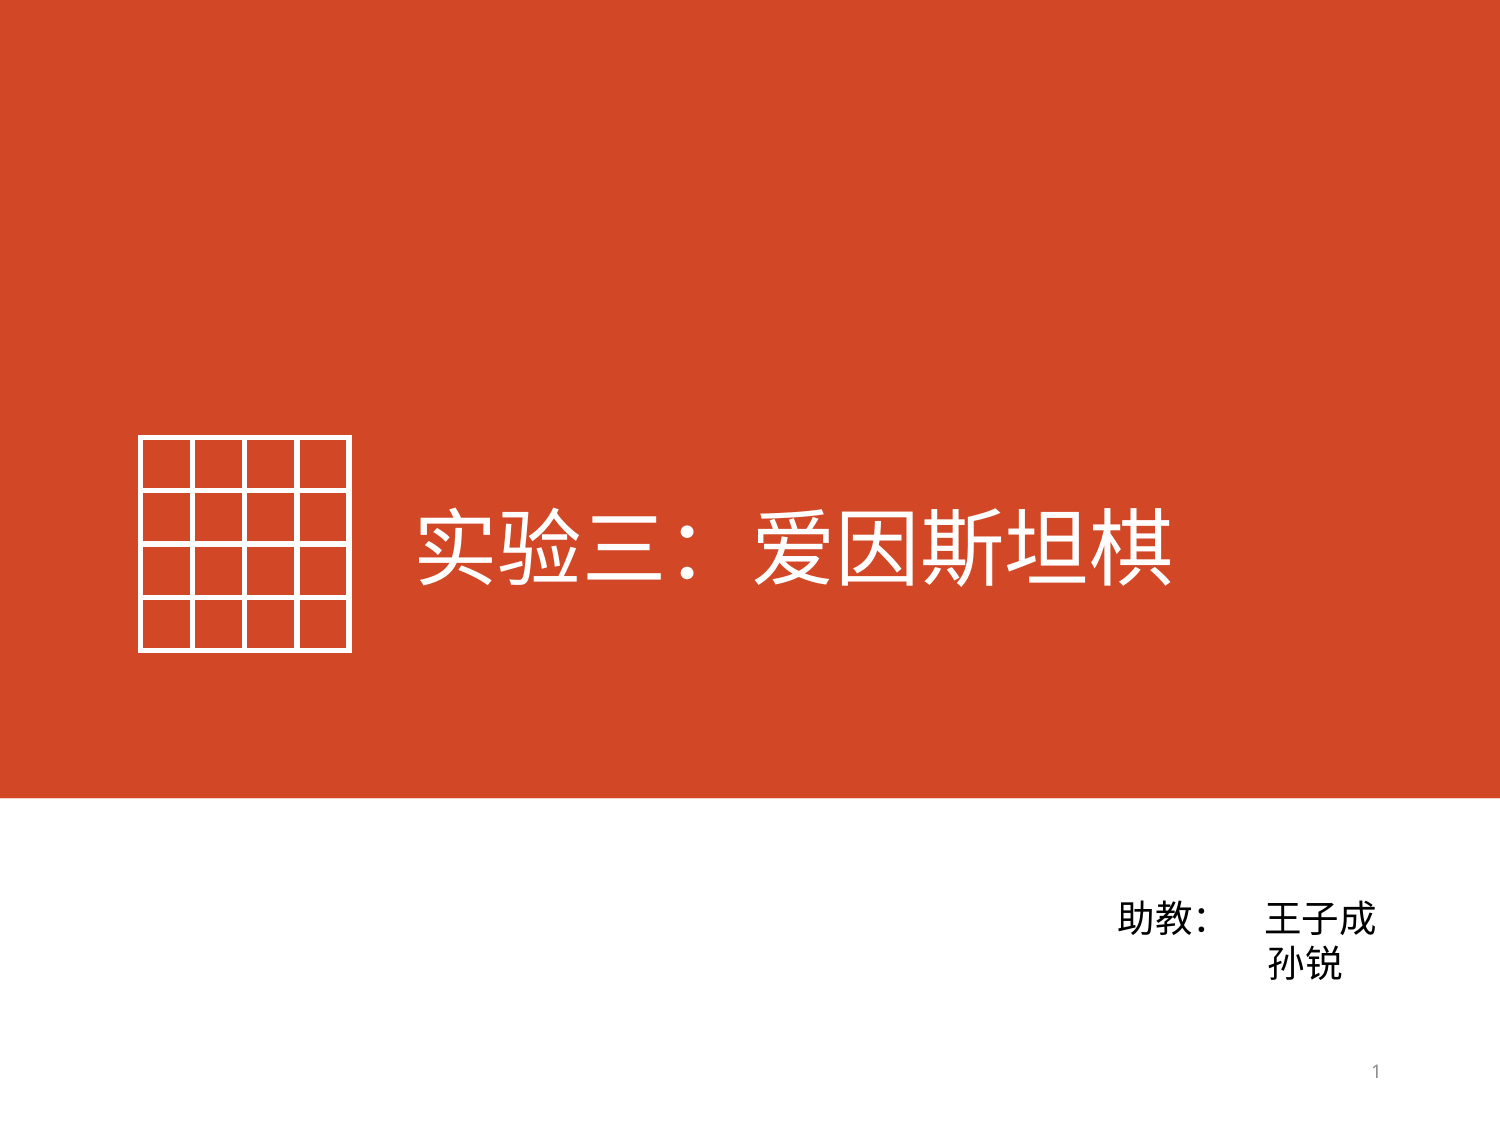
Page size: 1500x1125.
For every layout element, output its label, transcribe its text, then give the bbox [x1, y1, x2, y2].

table_header [300, 440, 346, 488]
table_cell [143, 547, 190, 595]
title 实验三：爱因斯坦棋 [398, 465, 1324, 605]
table_cell [300, 493, 346, 541]
table_cell [300, 600, 346, 648]
slide_number 1 [993, 1042, 1397, 1103]
table_cell [143, 600, 190, 648]
table_header [247, 440, 294, 488]
table_cell [247, 547, 294, 595]
table_cell [300, 547, 346, 595]
table_cell [247, 493, 294, 541]
table_header [195, 440, 242, 488]
table_header [143, 440, 190, 488]
text_box 助教： 王子成 孙锐 [1102, 887, 1434, 993]
table_cell [195, 493, 242, 541]
table_cell [195, 547, 242, 595]
table_cell [195, 600, 242, 648]
table_cell [247, 600, 294, 648]
table_cell [143, 493, 190, 541]
